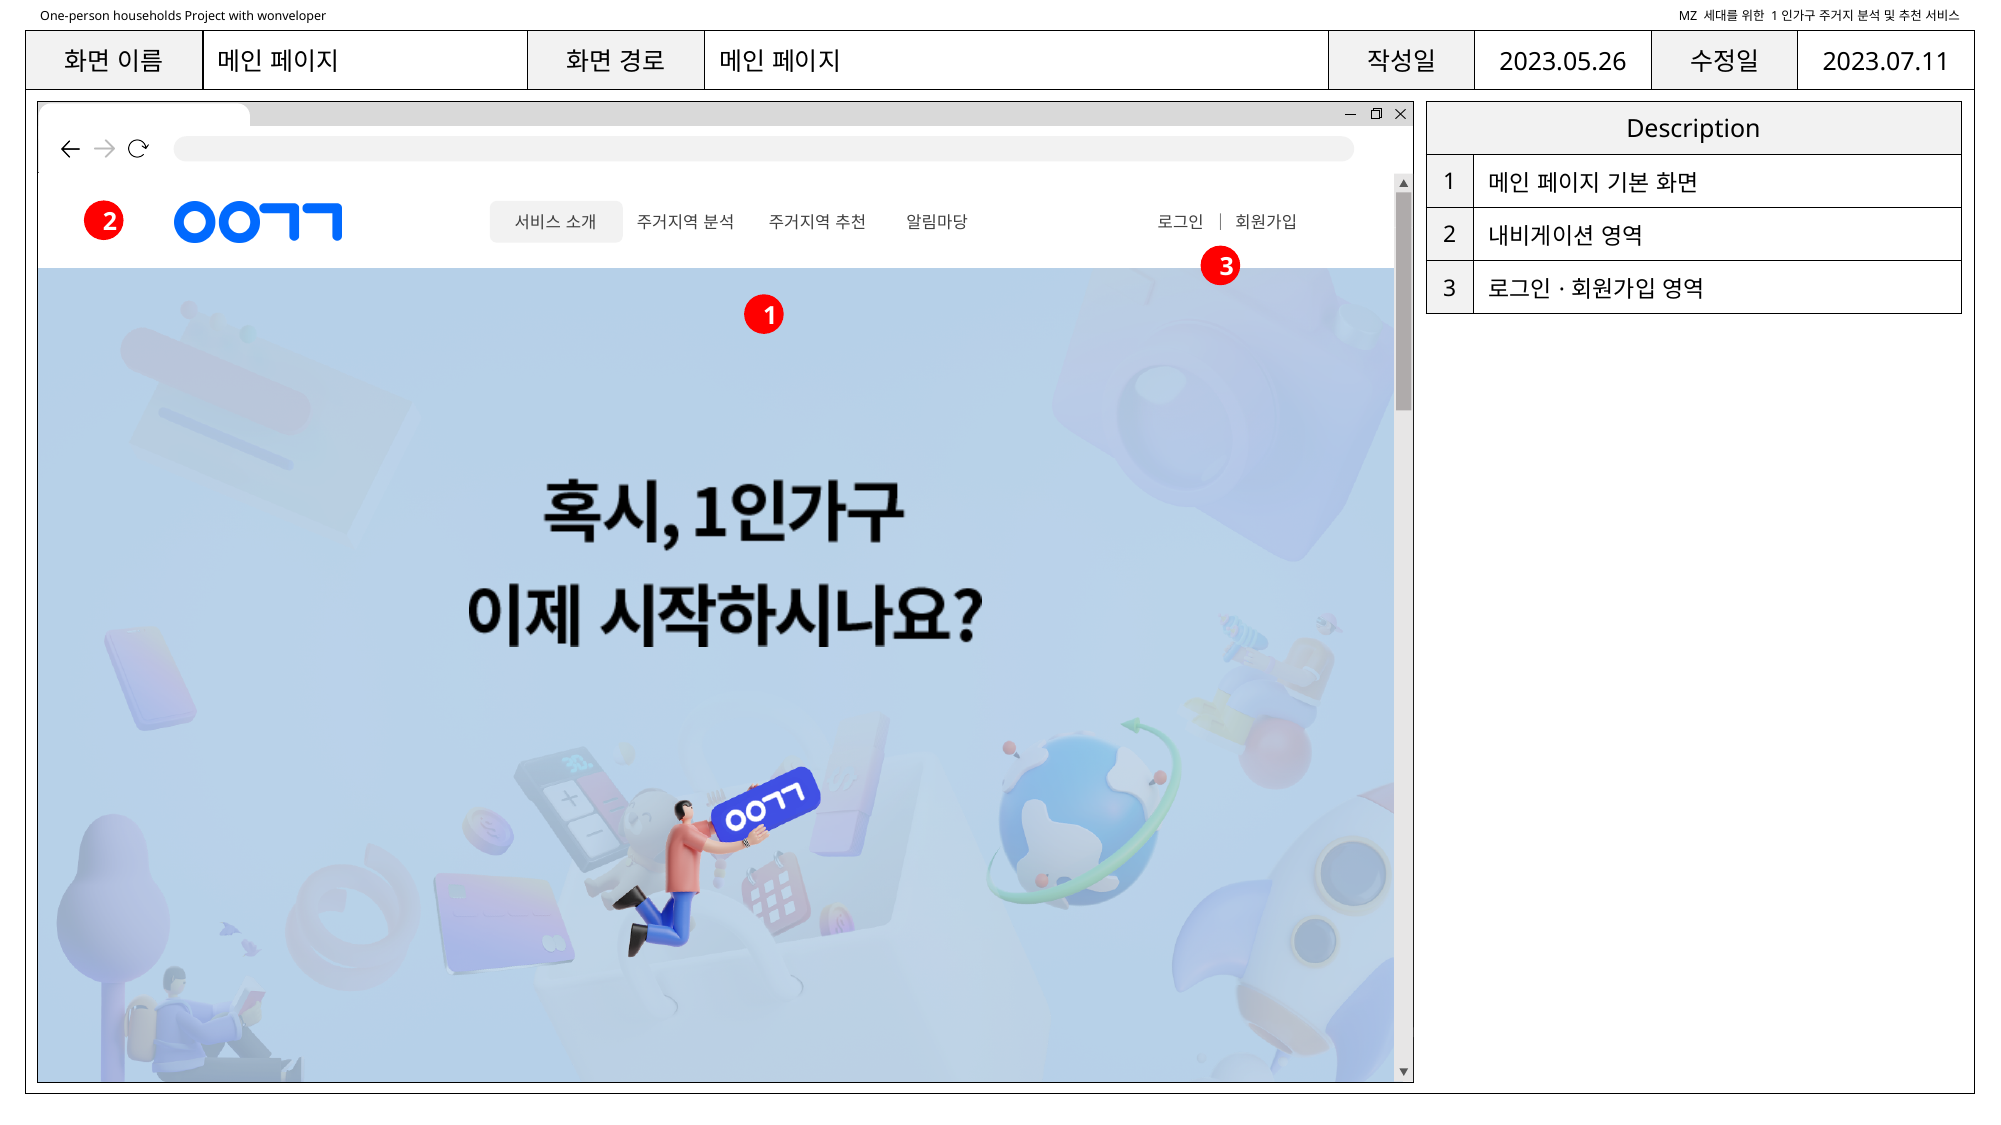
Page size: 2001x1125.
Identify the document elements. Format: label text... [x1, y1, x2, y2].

text_box MZ 세대를 위한 1인가구 주거지 분석 및 추천 서비스 [1436, 0, 1975, 30]
table_cell 2 [1427, 208, 1473, 260]
table_cell 로그인·회원가입 영역 [1474, 261, 1961, 313]
picture [173, 201, 342, 243]
table_cell 내비게이션 영역 [1474, 208, 1961, 260]
text_box 메인 페이지 [703, 30, 1327, 91]
table_cell 1 [1427, 155, 1473, 207]
text_box 화면 경로 [526, 30, 703, 91]
table_header Description [1427, 102, 1961, 154]
table_cell 메인 페이지 기본 화면 [1474, 155, 1961, 207]
picture [469, 478, 982, 647]
text_box 2023.05.26 [1474, 30, 1652, 91]
text_box 2023.07.11 [1797, 30, 1975, 91]
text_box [1394, 173, 1414, 1082]
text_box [1132, 204, 1315, 240]
text_box One-person households Project with wonveloper [25, 0, 563, 31]
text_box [37, 101, 1414, 1083]
text_box 수정일 [1652, 30, 1797, 91]
text_box [24, 91, 1975, 1095]
table_cell 3 [1427, 261, 1473, 313]
text_box 작성일 [1327, 30, 1474, 91]
text_box 화면 이름 [24, 30, 202, 91]
text_box 메인 페이지 [202, 31, 526, 91]
